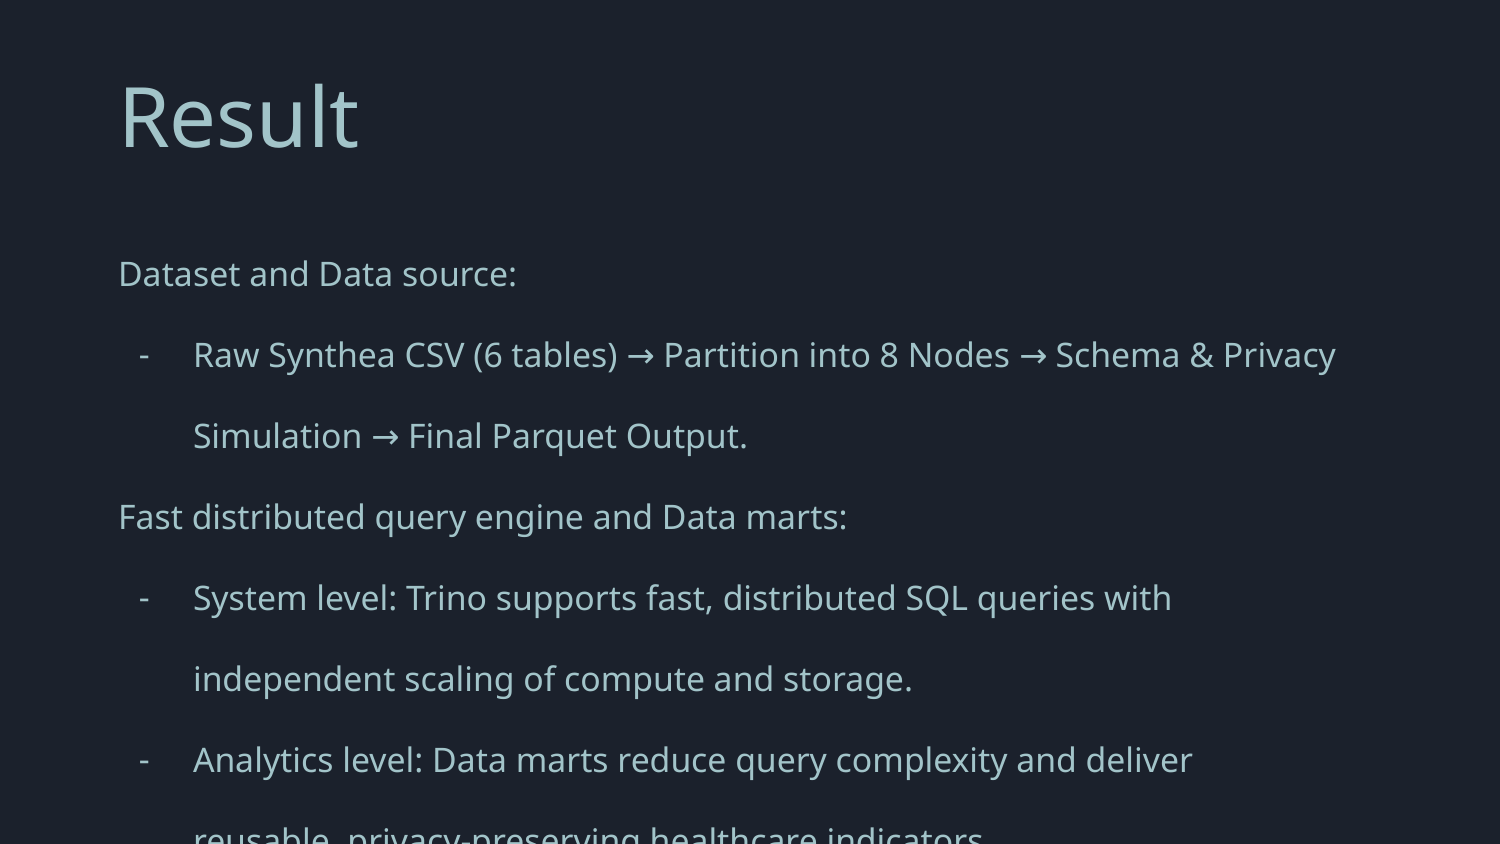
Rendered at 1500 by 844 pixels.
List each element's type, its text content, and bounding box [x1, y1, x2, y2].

title Dataset and Data source: Raw Synthea CSV (6 tables) → Partition into 8 Nodes → Schema & Privacy Simulation → Final Parquet Output. Fast distributed query engine and Data marts: System level: Trino supports fast, distributed SQL queries with independent scaling of compute and storage. Analytics level: Data marts reduce query complexity and deliver reusable, privacy-preserving healthcare indicators. [103, 196, 1353, 826]
title Result [103, 50, 1397, 178]
